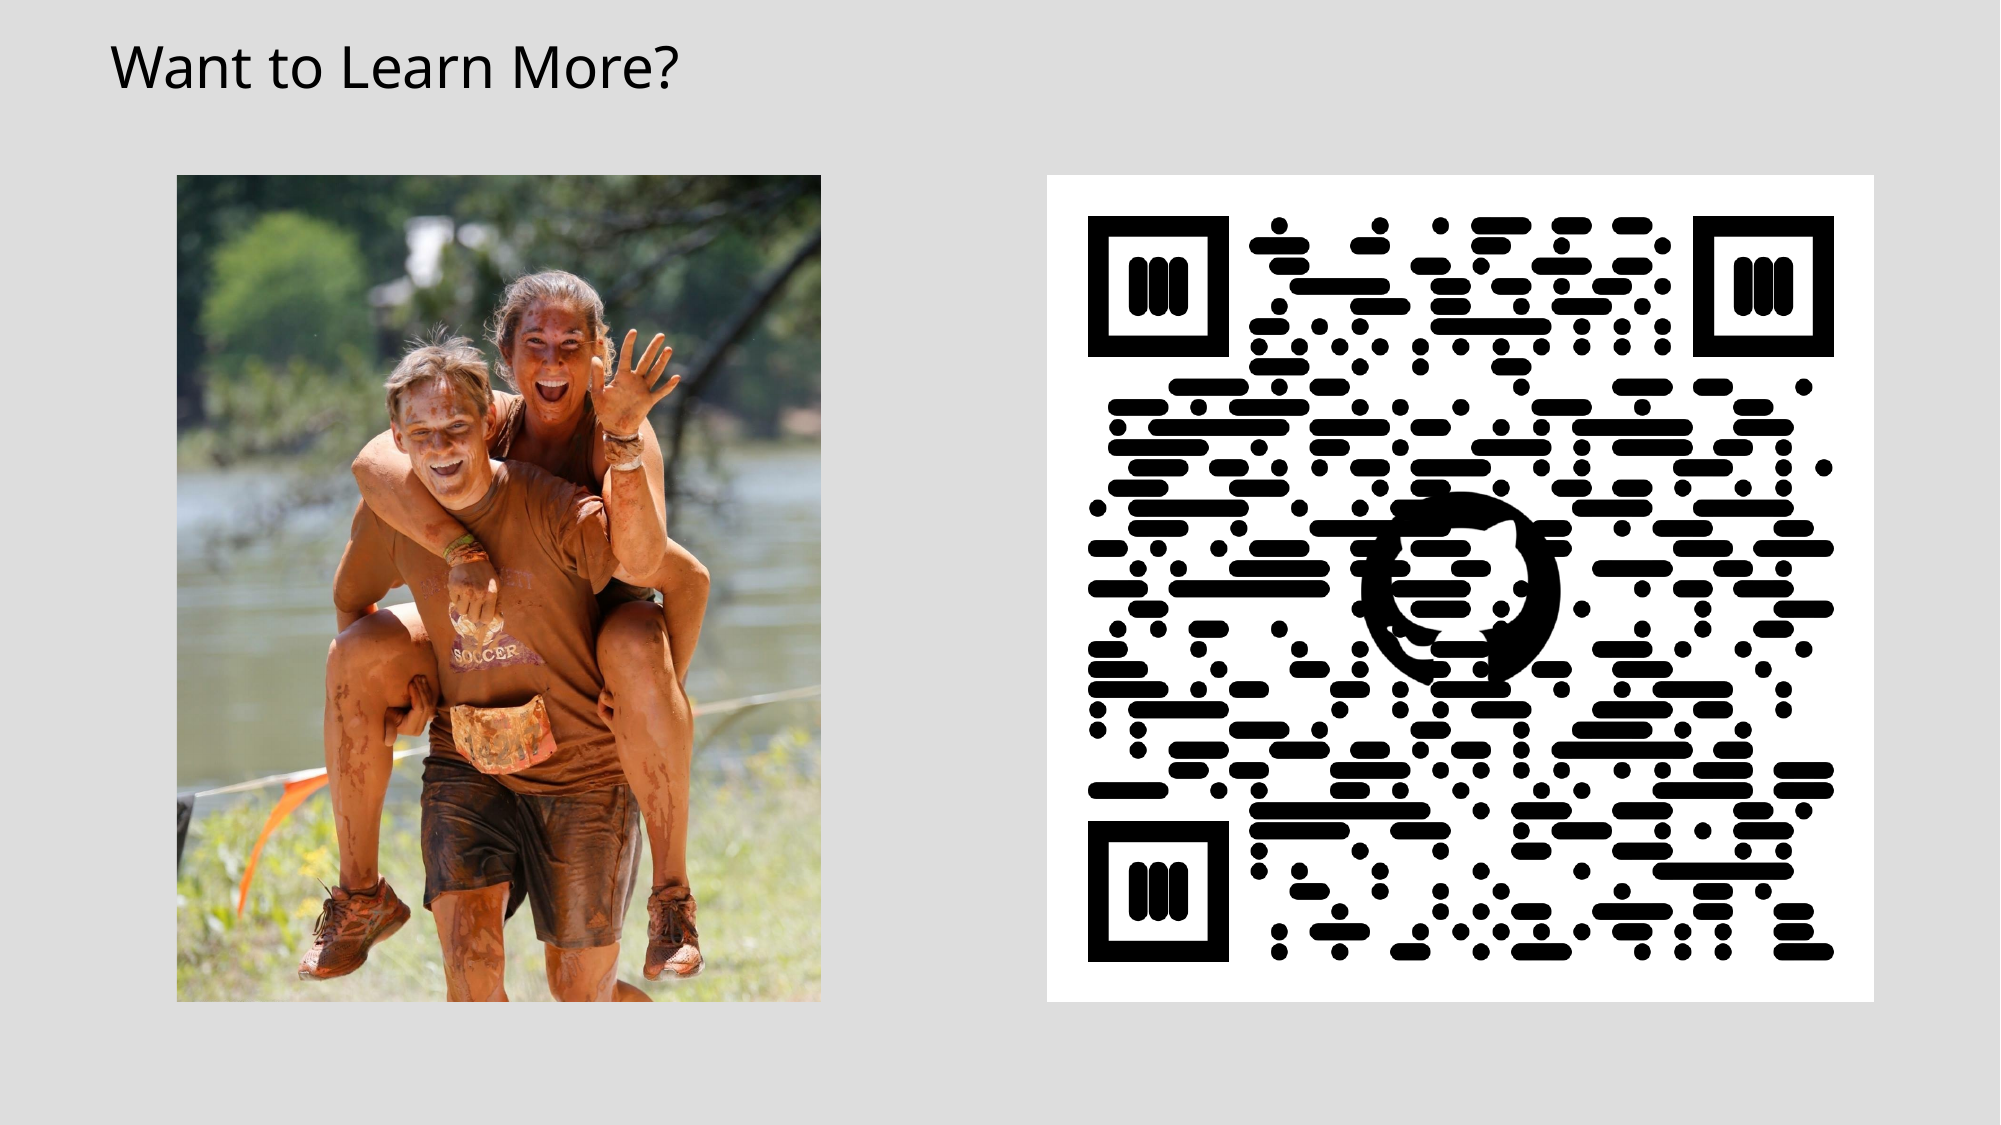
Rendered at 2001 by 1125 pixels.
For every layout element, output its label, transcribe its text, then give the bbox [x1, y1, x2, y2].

picture [176, 175, 823, 1002]
picture [1047, 175, 1874, 1002]
text_box Want to Learn More? [95, 22, 1845, 108]
